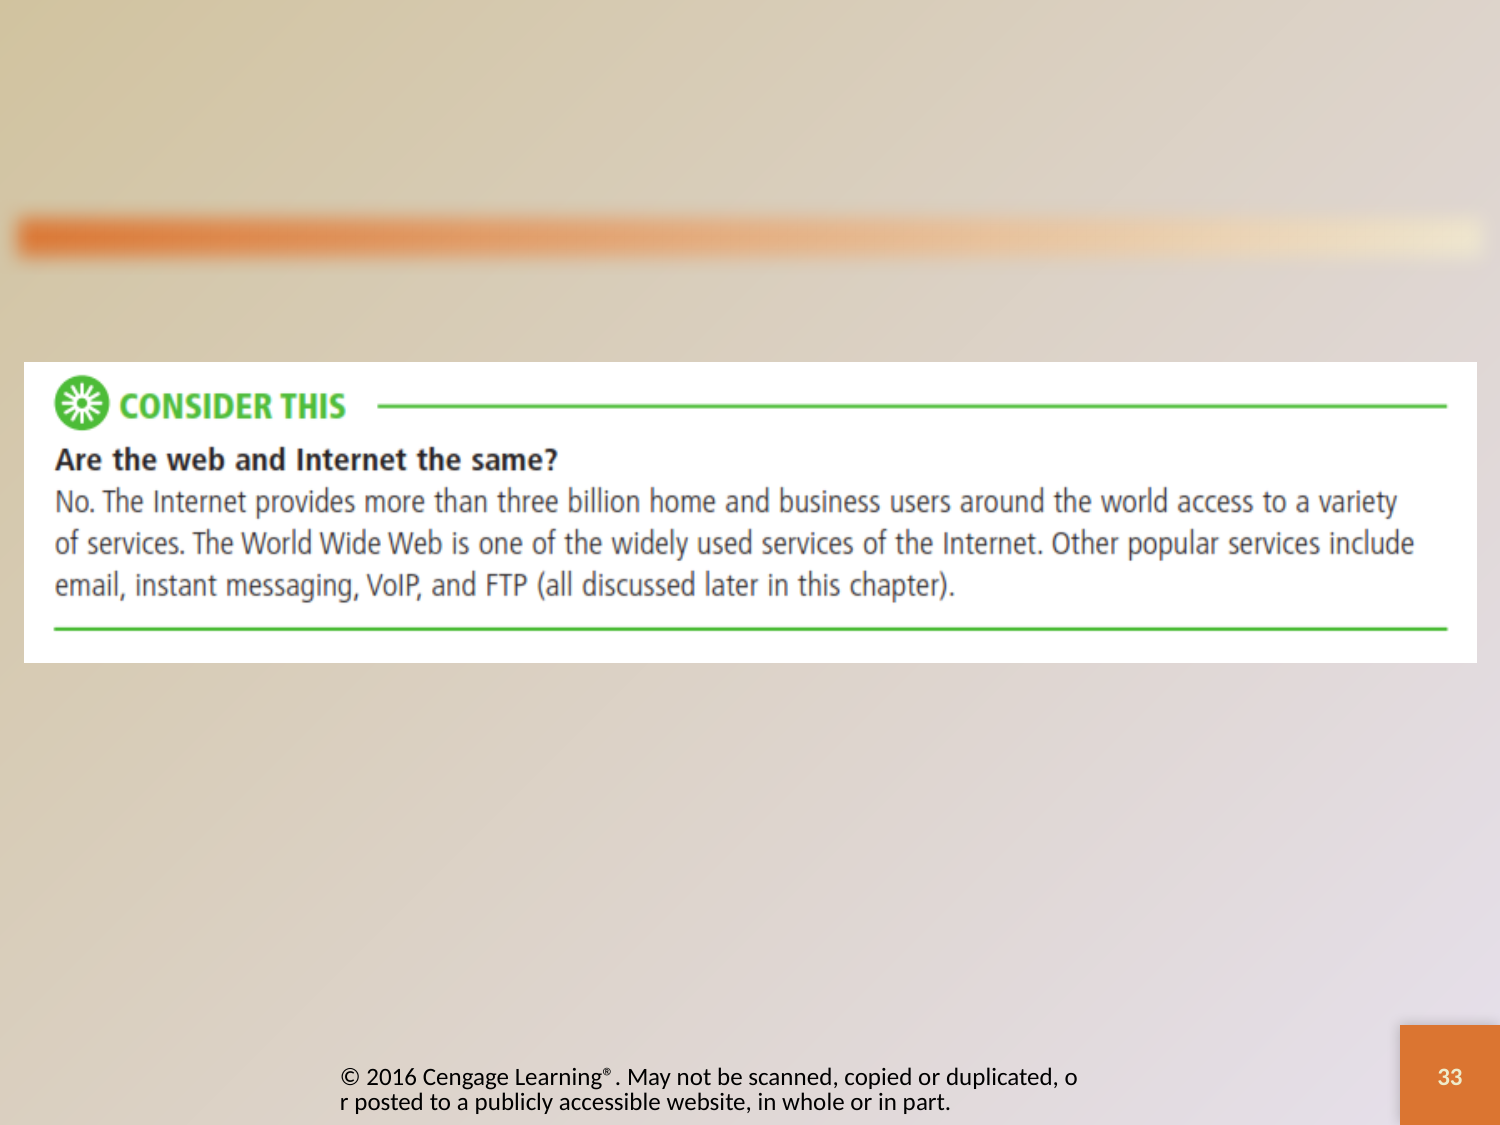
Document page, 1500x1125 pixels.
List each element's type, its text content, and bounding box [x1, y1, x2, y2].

picture [24, 362, 1477, 663]
footer © 2016 Cengage Learning®. May not be scanned, copied or duplicated, or posted to a publicly accessible website, in whole or in part. [324, 1045, 1100, 1105]
